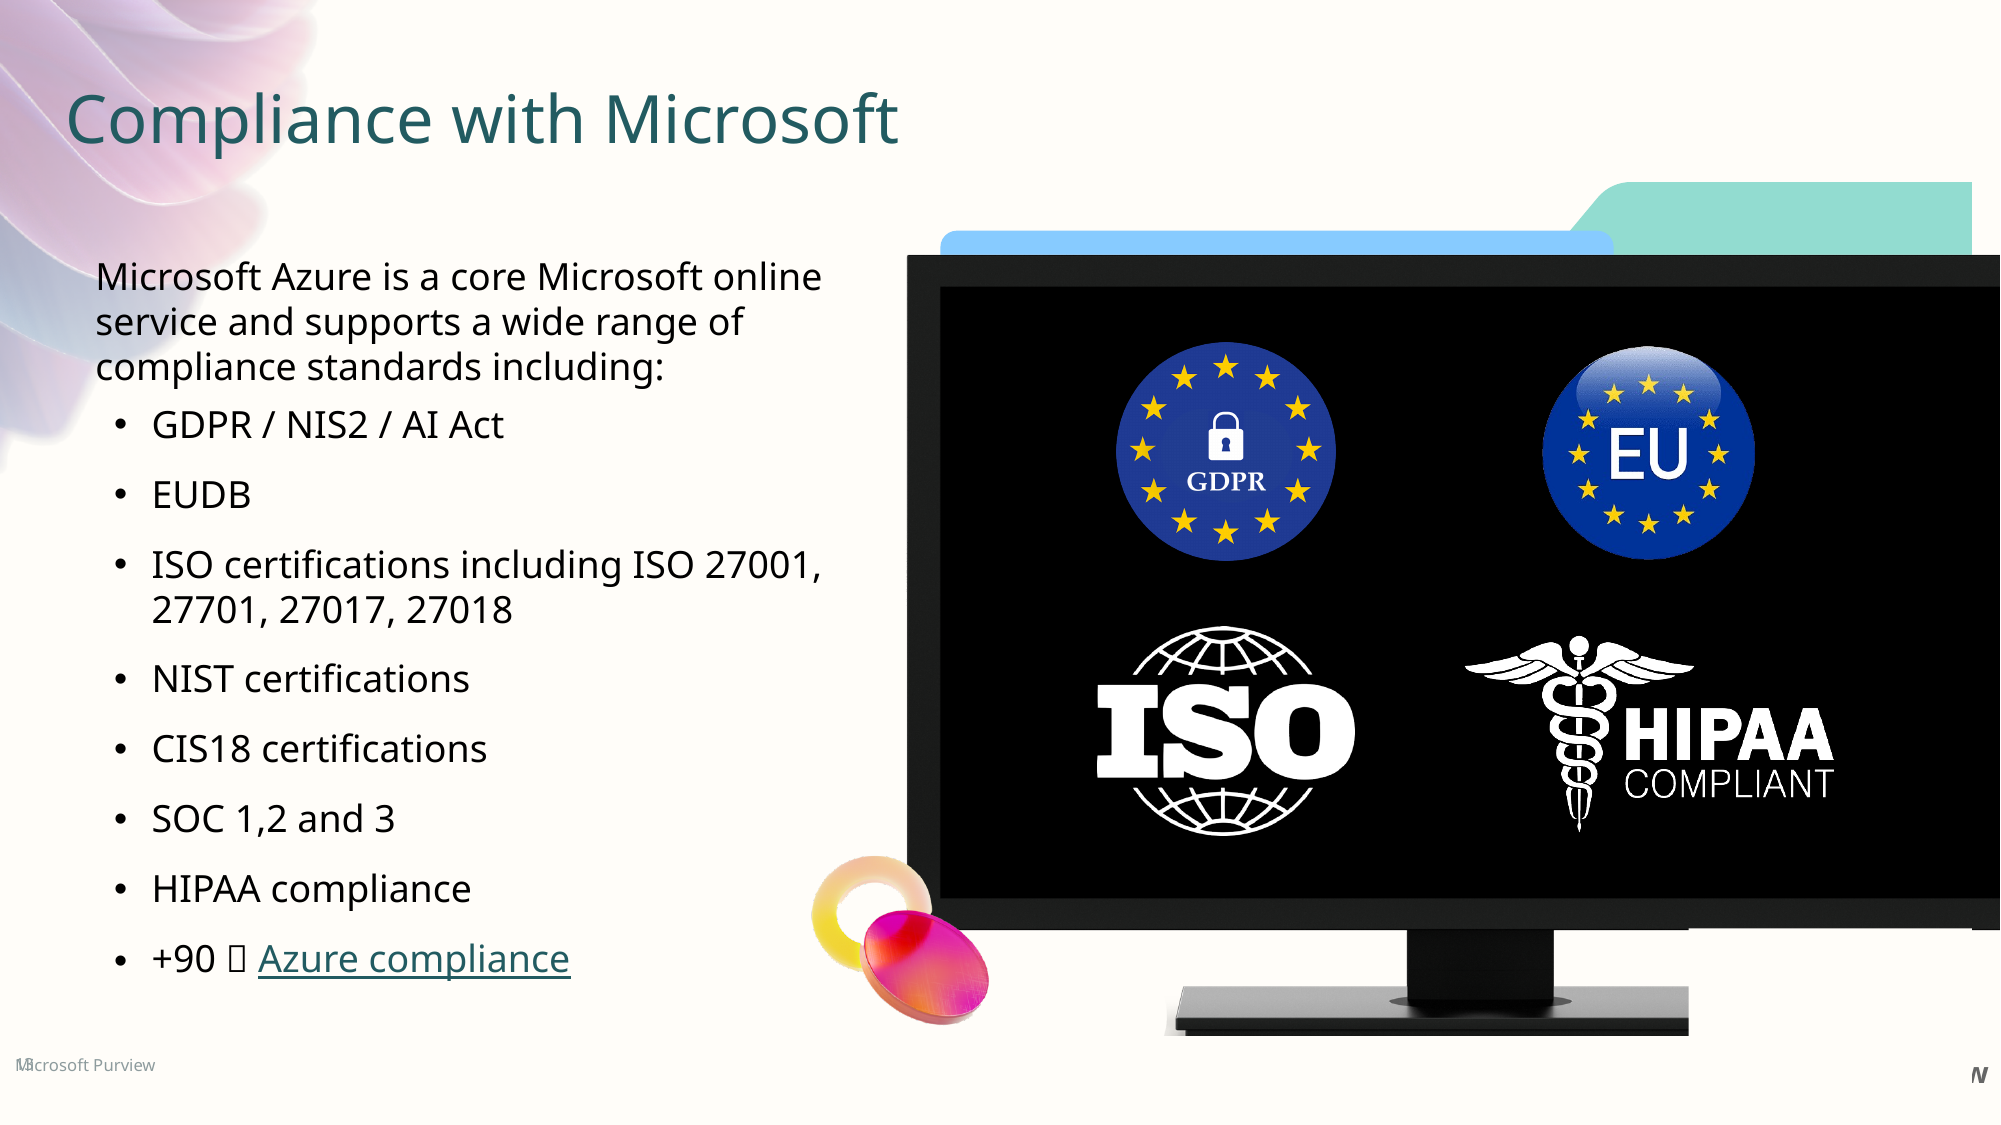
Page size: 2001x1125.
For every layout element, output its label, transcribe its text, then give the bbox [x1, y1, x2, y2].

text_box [940, 286, 2000, 899]
title Compliance with Microsoft [65, 76, 1875, 168]
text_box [805, 181, 2000, 1125]
footer Microsoft Purview [0, 1035, 342, 1096]
text_box Microsoft Azure is a core Microsoft online service and supports a wide range of compliance standards including: GDPR / NIS2 / AI Act EUDB ISO certifications including ISO 27001, 27701, 27017, 27018 NIST certifications CIS18 certifications SOC 1,2 and 3 HIPAA compliance +90  Azure compliance [95, 253, 805, 987]
